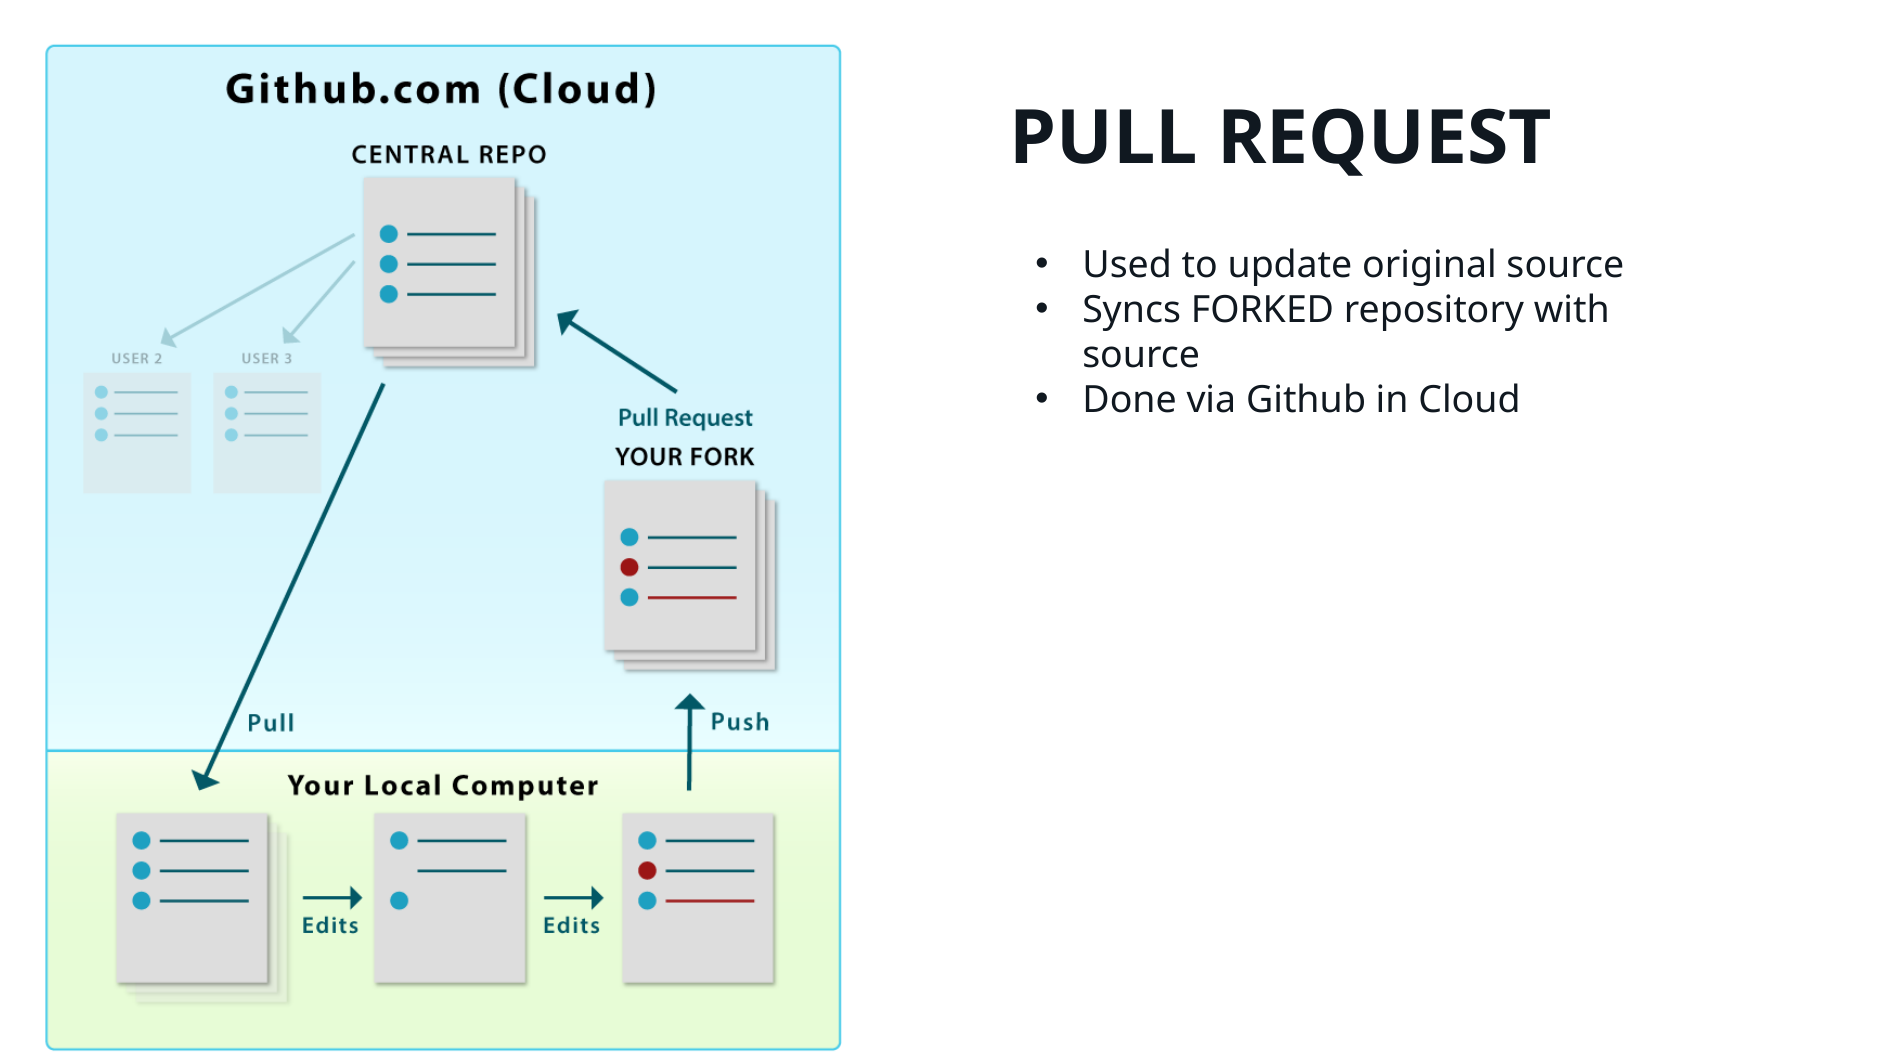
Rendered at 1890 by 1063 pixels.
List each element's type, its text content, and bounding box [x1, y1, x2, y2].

text_box PULL REQUEST [994, 80, 1682, 186]
picture [28, 34, 855, 1063]
text_box Used to update original source Syncs FORKED repository with source Done via Github in Cloud [1020, 233, 1733, 428]
